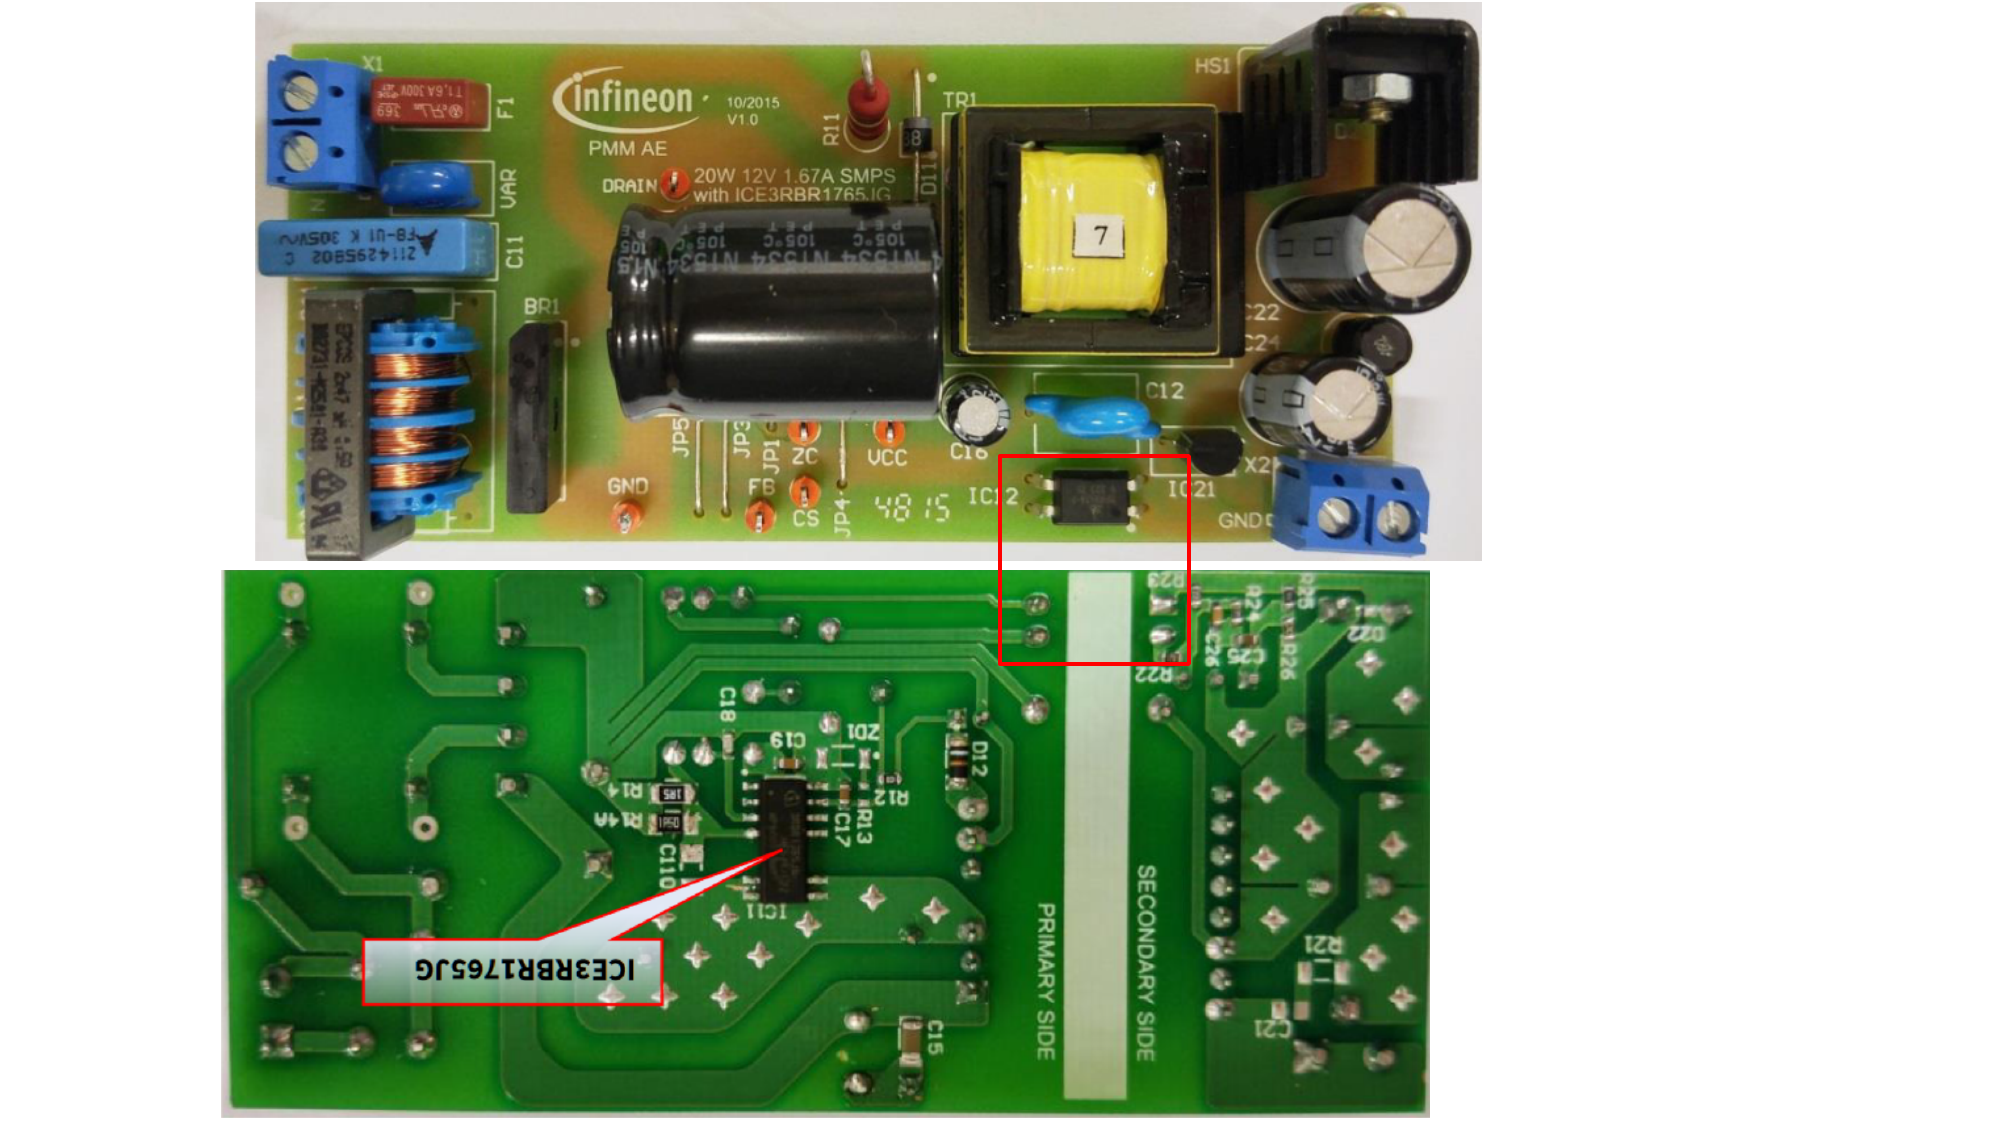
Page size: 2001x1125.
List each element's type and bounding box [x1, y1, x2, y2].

picture [255, 2, 1482, 561]
picture [220, 569, 1430, 1118]
